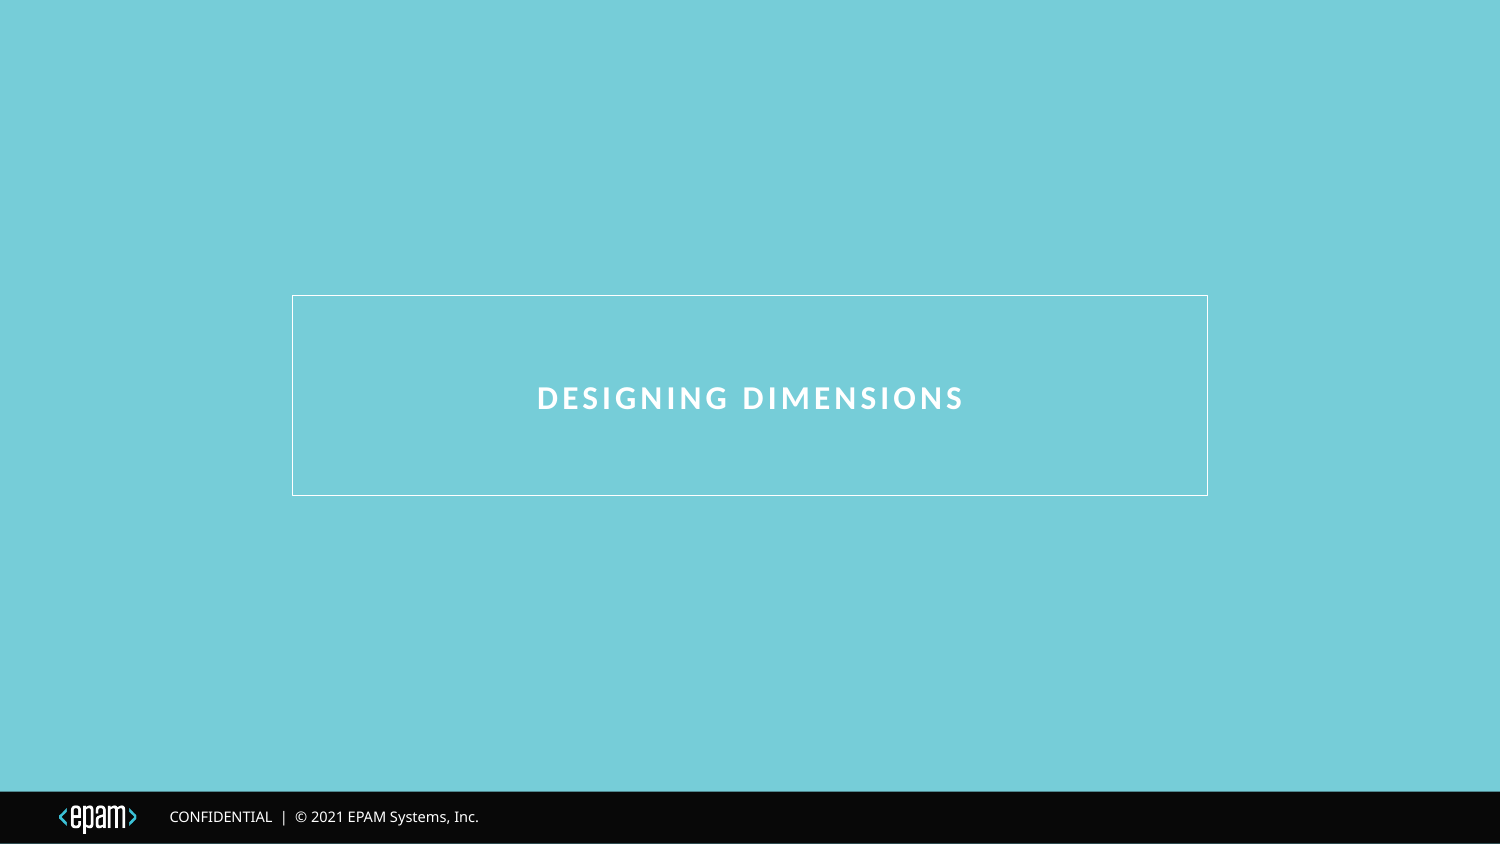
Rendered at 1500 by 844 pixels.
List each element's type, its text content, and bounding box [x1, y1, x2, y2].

title Designing Dimensions [292, 295, 1208, 496]
